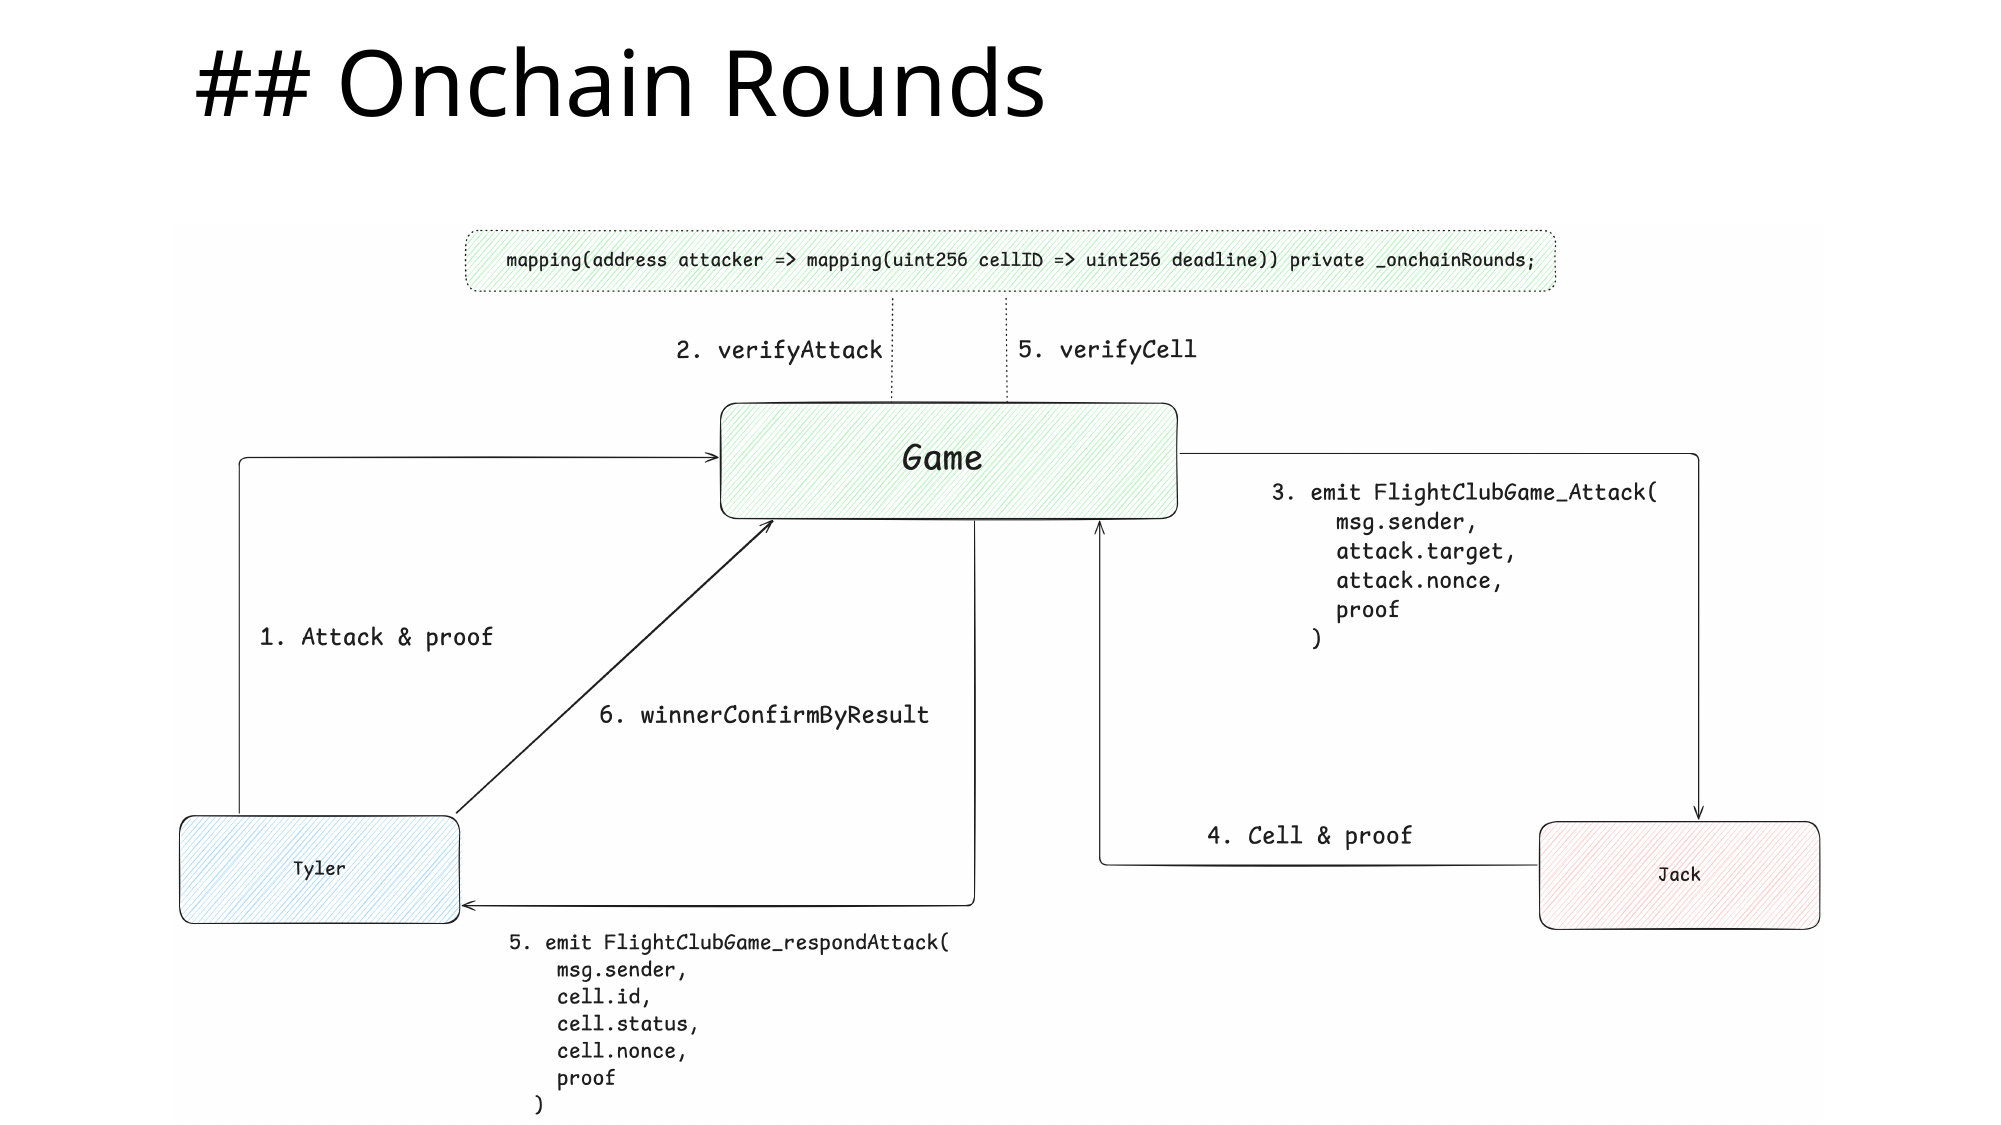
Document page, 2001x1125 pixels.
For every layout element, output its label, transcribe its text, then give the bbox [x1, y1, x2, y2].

title ## Onchain Rounds [179, 0, 1851, 174]
picture [174, 225, 1825, 1125]
